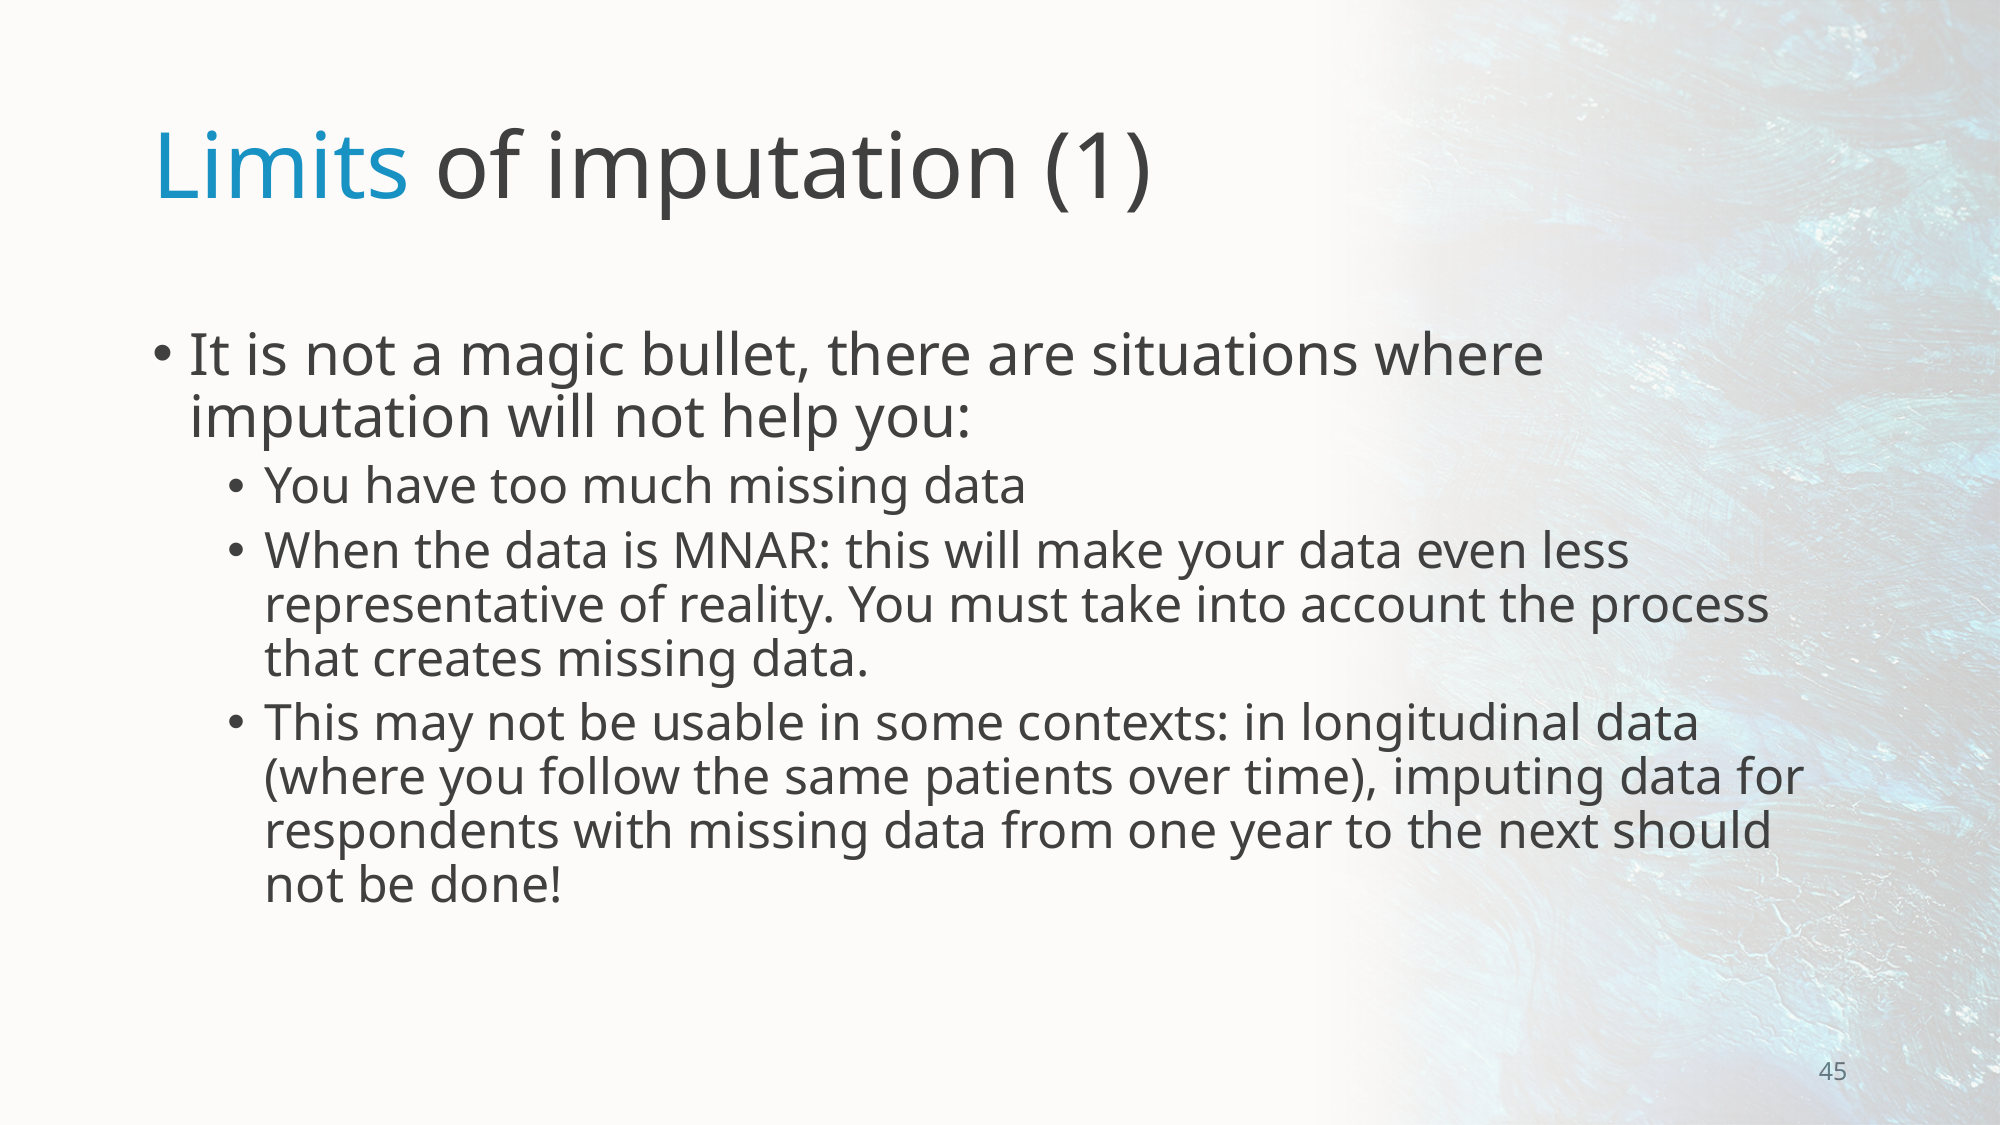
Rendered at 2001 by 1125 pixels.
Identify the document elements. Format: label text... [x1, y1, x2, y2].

title Limits of imputation (1) [137, 59, 1286, 278]
list It is not a magic bullet, there are situations where imputation will not help you: You have too much missing data When the data is MNAR: this will make your data even less representative of reality. You must take into account the process that creates missing data. This may not be usable in some contexts: in longitudinal data (where you follow the same patients over time), imputing data for respondents with missing data from one year to the next should not be done! [137, 317, 1286, 1031]
picture [1286, 0, 2000, 1125]
